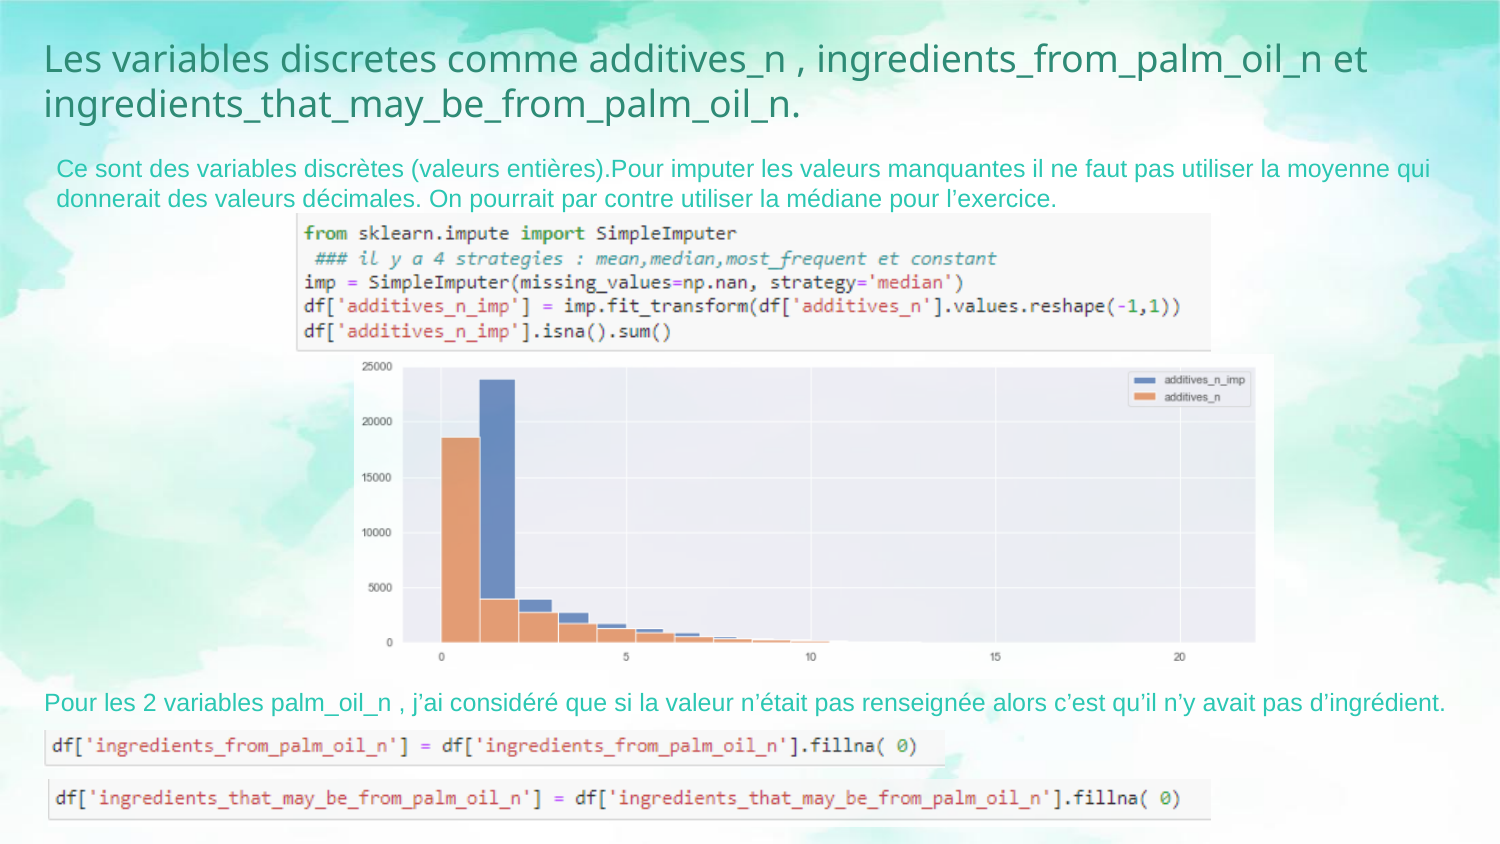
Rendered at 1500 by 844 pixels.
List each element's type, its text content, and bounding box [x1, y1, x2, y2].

text_box Les variables discretes comme additives_n , ingredients_from_palm_oil_n et ingredients_that_may_be_from_palm_oil_n. [28, 28, 1445, 159]
text_box Ce sont des variables discrètes (valeurs entières).Pour imputer les valeurs manquantes il ne faut pas utiliser la moyenne qui donnerait des valeurs décimales. On pourrait par contre utiliser la médiane pour l’exercice. [41, 145, 1500, 236]
text_box Pour les 2 variables palm_oil_n , j’ai considéré que si la valeur n’était pas renseignée alors c’est qu’il n’y avait pas d’ingrédient. [29, 679, 1477, 750]
picture [0, 0, 1500, 844]
